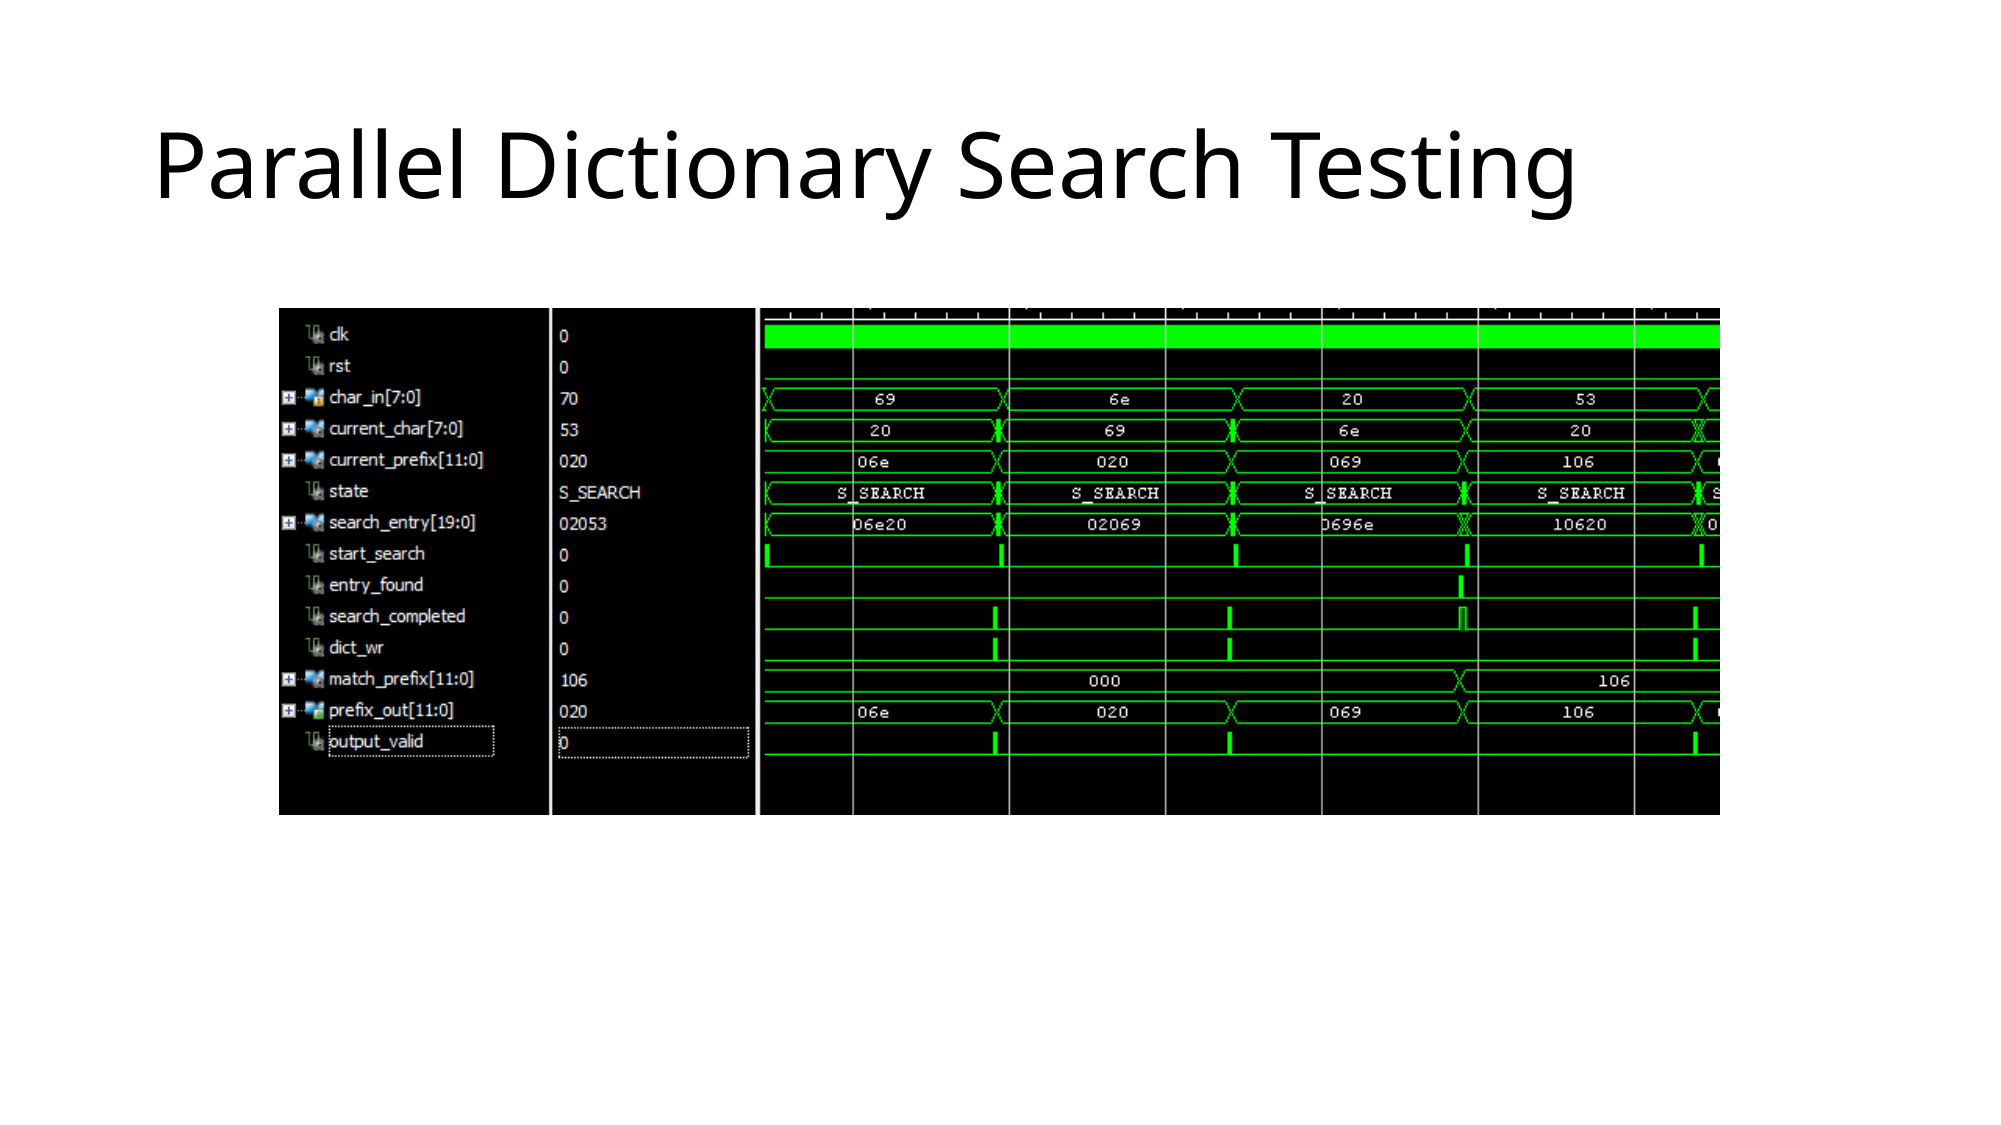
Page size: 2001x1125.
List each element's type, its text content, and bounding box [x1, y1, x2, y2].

title Parallel Dictionary Search Testing [137, 59, 1863, 278]
picture [279, 308, 1720, 815]
